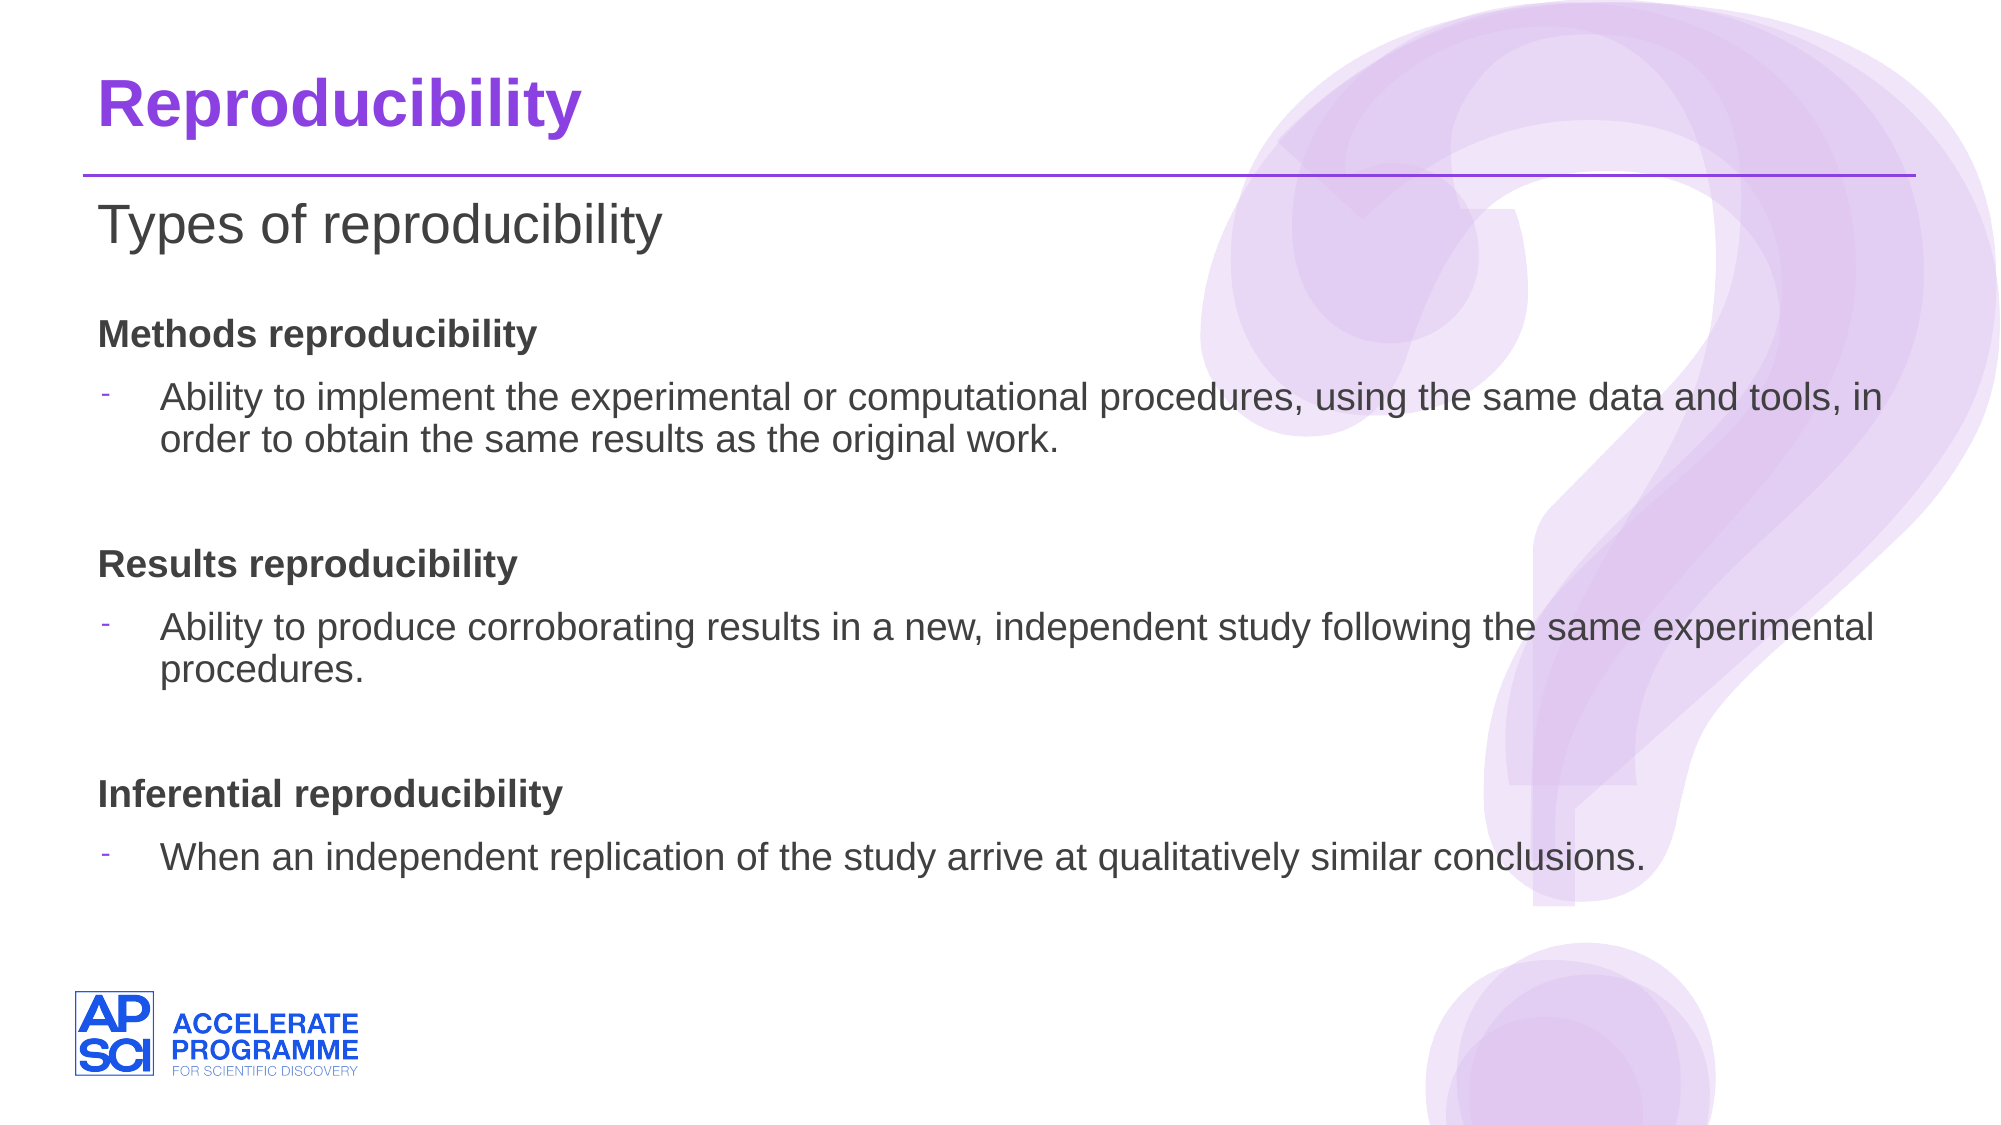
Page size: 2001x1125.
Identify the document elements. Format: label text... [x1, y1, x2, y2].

list Reproducibility [82, 61, 1916, 166]
picture [75, 991, 358, 1076]
list Types of reproducibility [82, 187, 1916, 287]
list Methods reproducibility Ability to implement the experimental or computational procedures, using the same data and tools, in order to obtain the same results as the original work. Results reproducibility Ability to produce corroborating results in a new, independent study following the same experimental procedures. Inferential reproducibility When an independent replication of the study arrive at qualitatively similar conclusions. [82, 306, 1916, 962]
